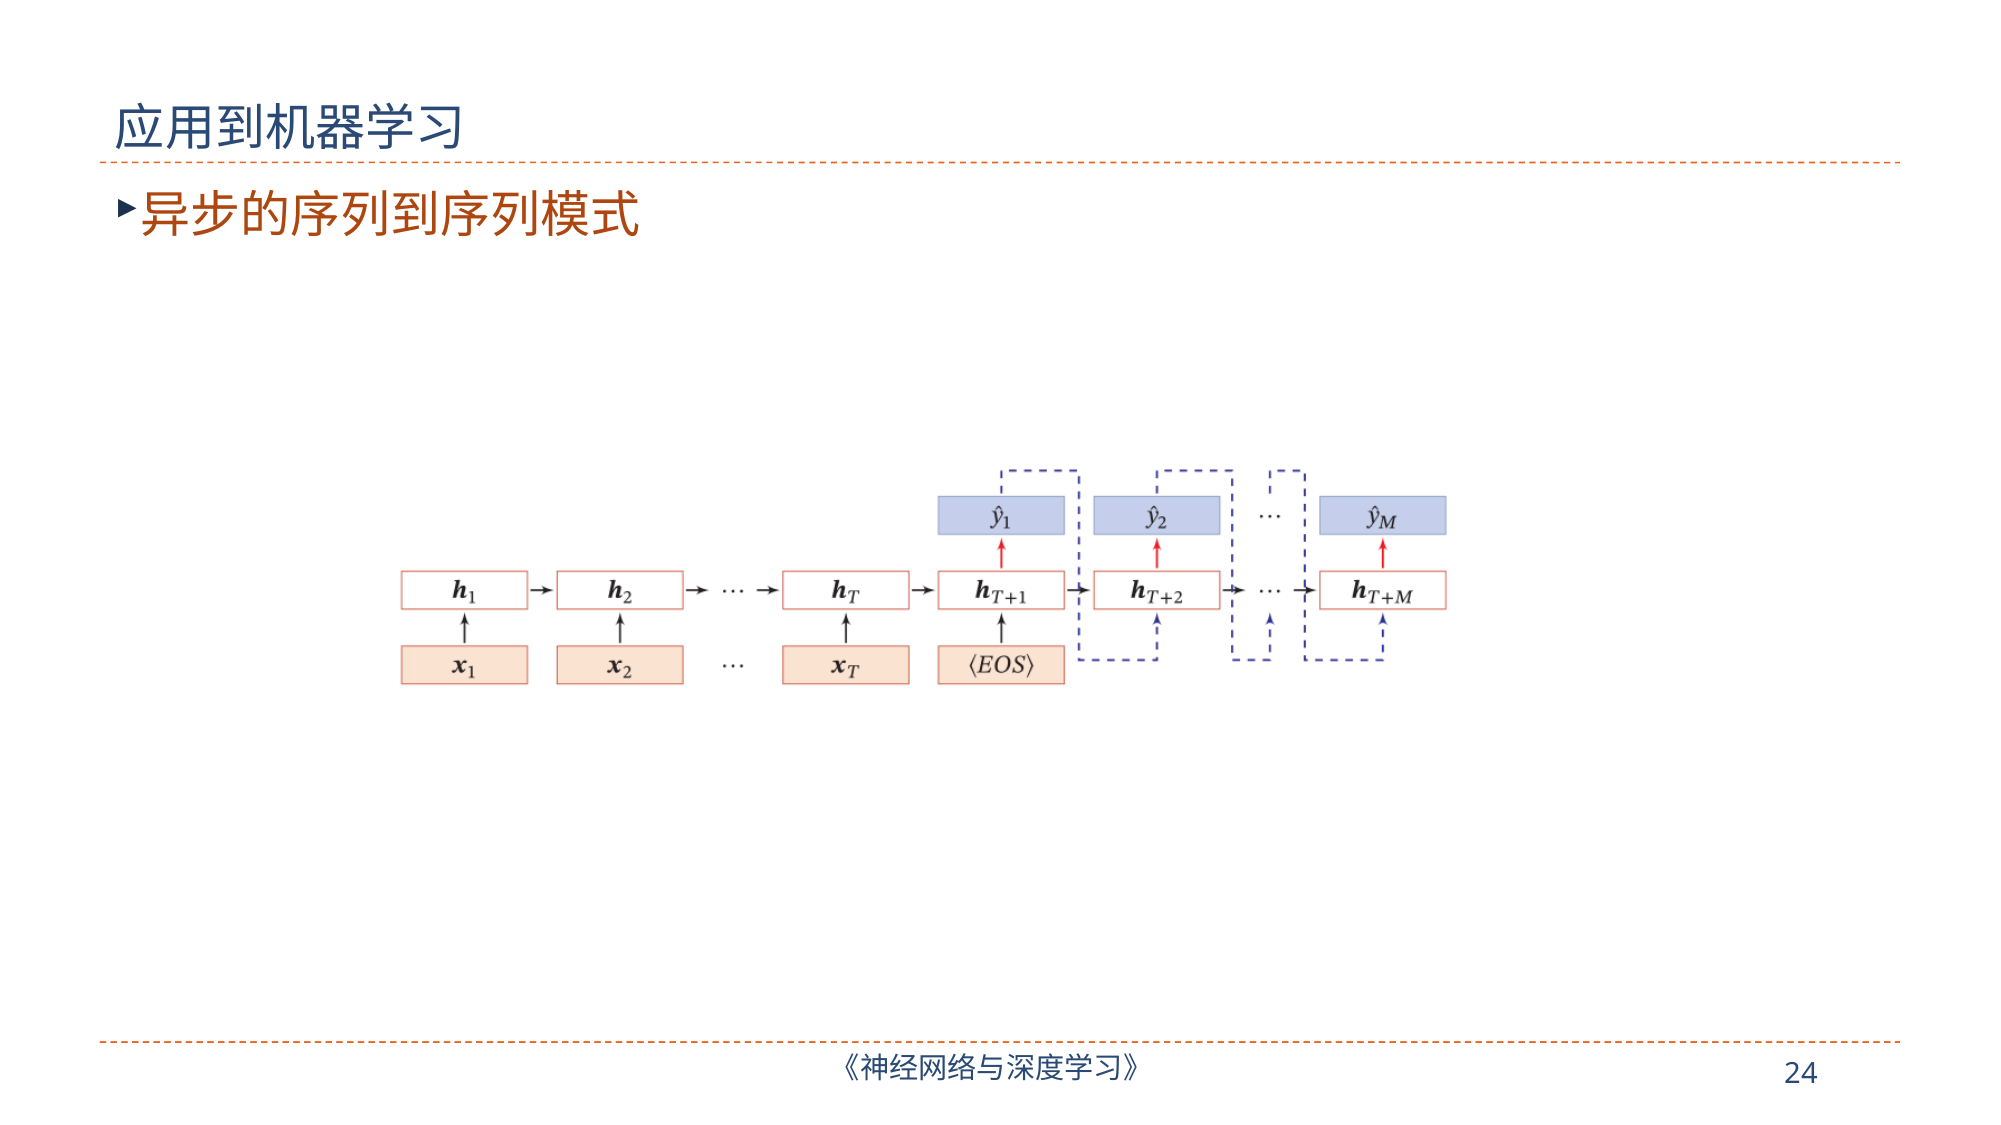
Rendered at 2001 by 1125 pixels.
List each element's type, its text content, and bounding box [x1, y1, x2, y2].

picture [387, 449, 1479, 701]
title 应用到机器学习 [99, 24, 1900, 164]
list 异步的序列到序列模式 [99, 174, 1900, 1006]
